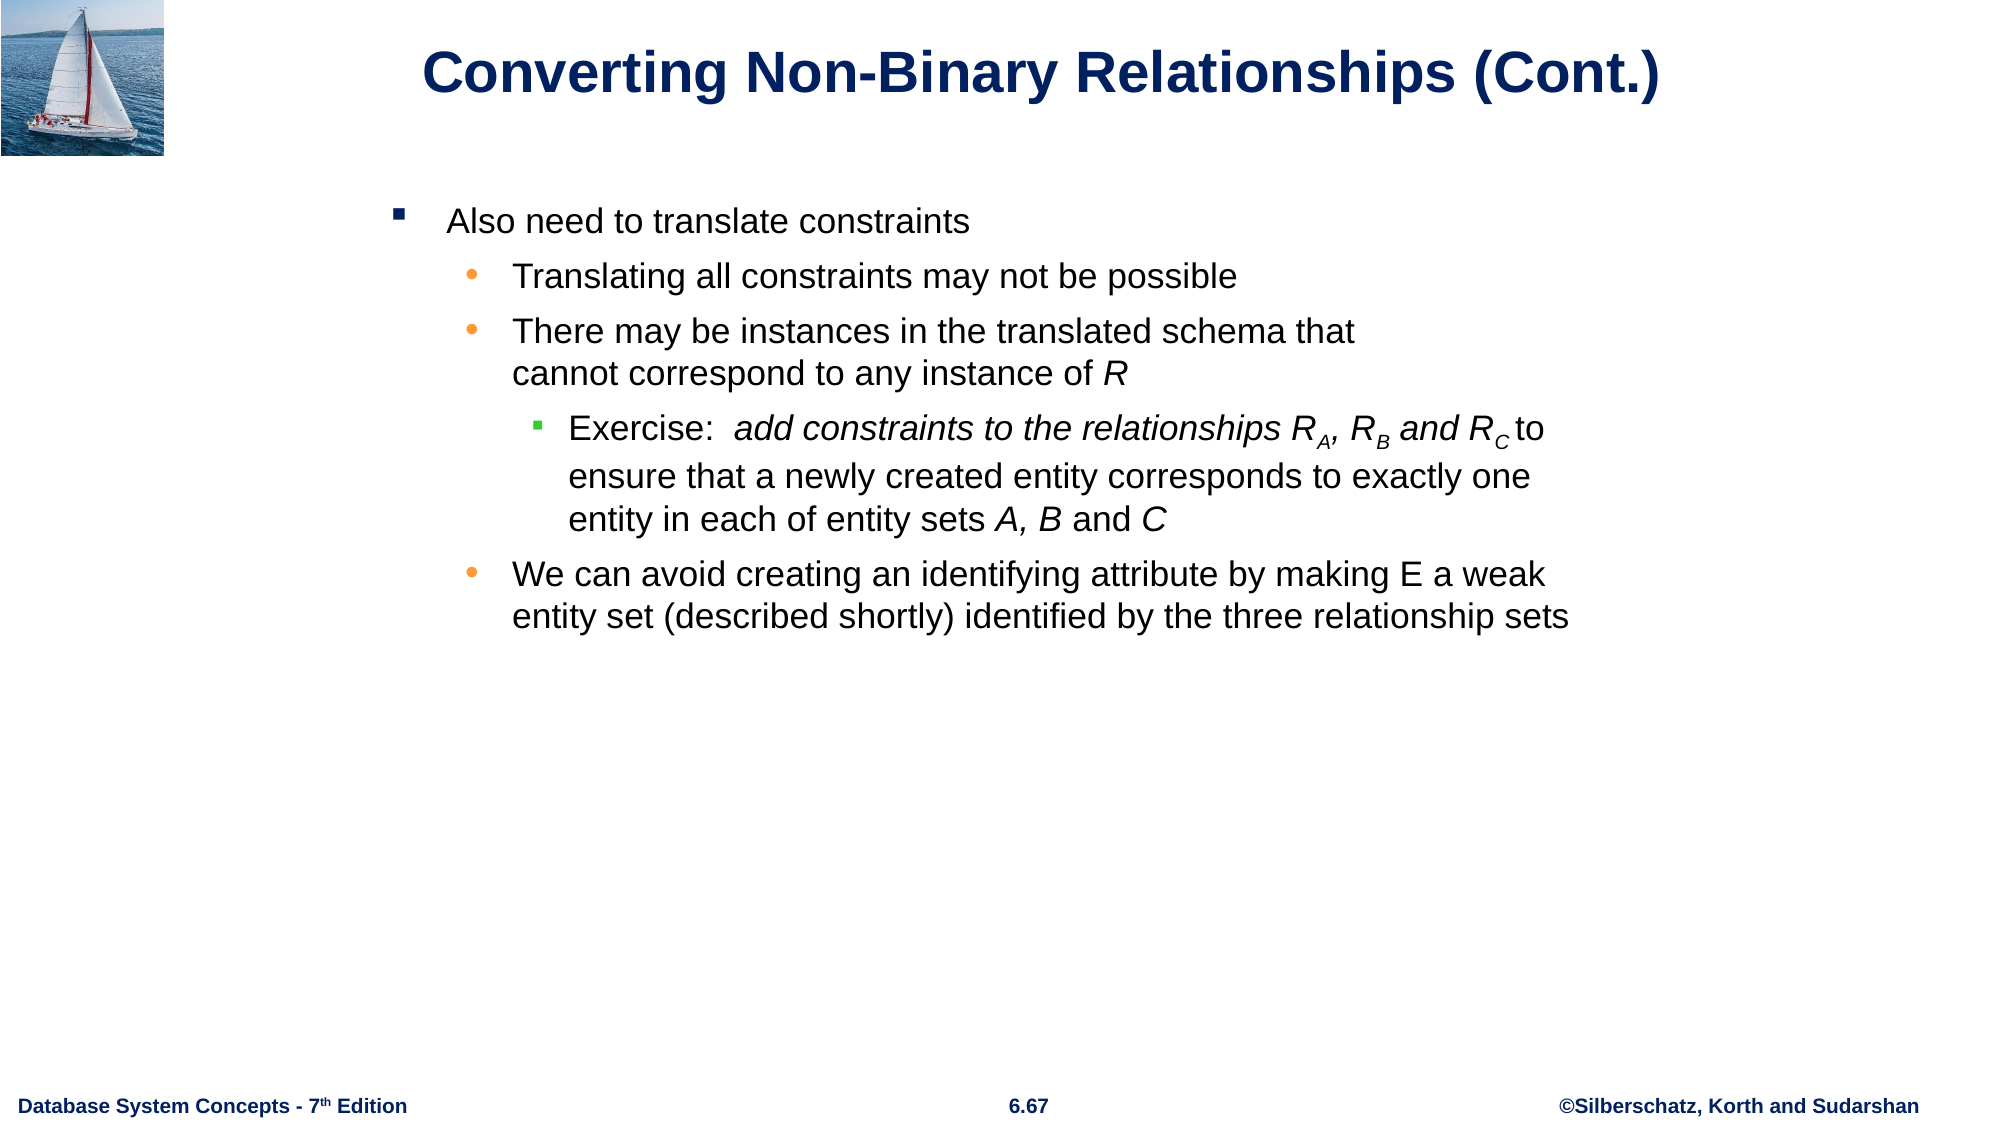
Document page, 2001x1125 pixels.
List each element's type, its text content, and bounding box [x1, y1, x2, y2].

picture [1, 0, 164, 156]
list Also need to translate constraints Translating all constraints may not be possible There may be instances in the translated schema that cannot correspond to any instance of R Exercise: add constraints to the relationships RA, RB and RC to ensure that a newly created entity corresponds to exactly one entity in each of entity sets A, B and C We can avoid creating an identifying attribute by making E a weak entity set (described shortly) identified by the three relationship sets [375, 190, 1622, 746]
title Converting Non-Binary Relationships (Cont.) [377, 0, 1707, 112]
